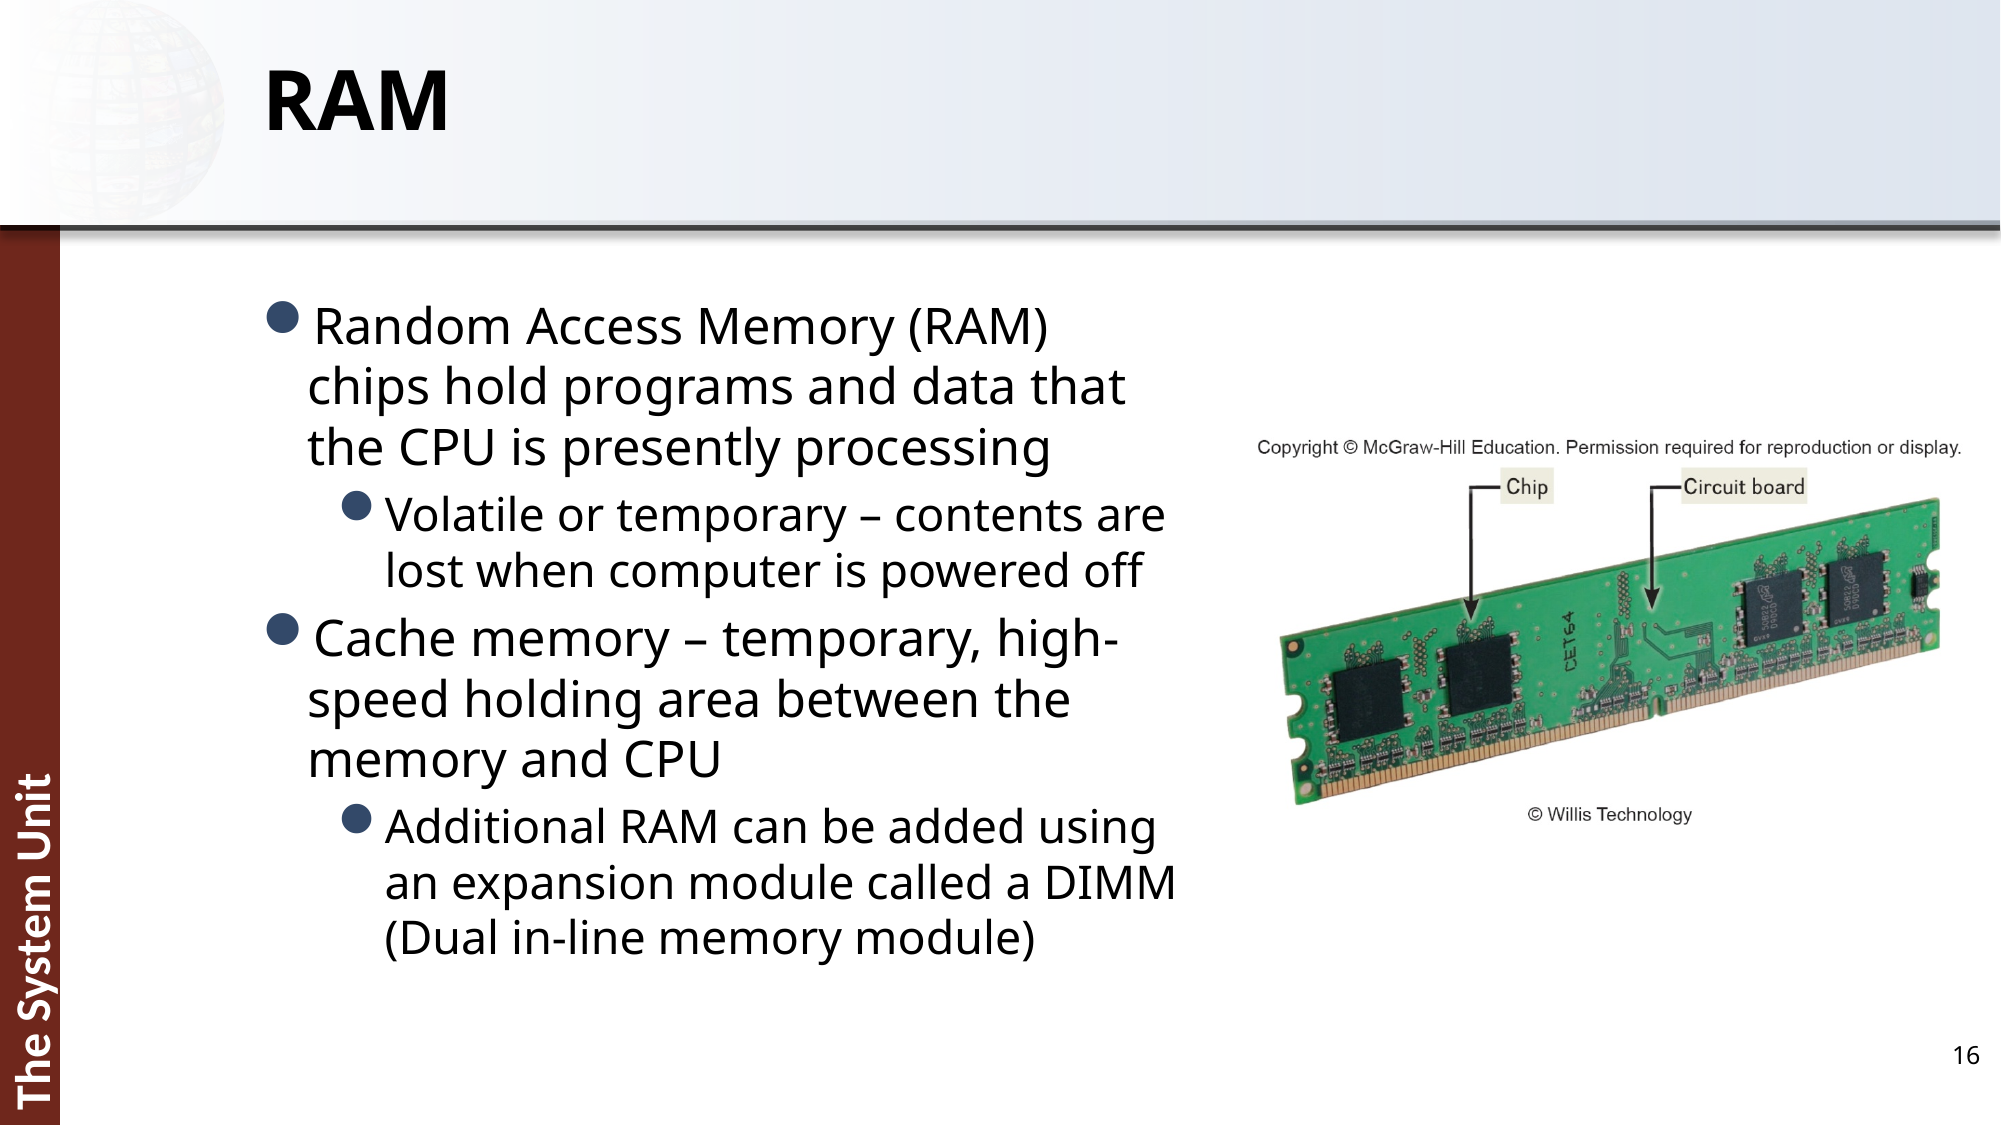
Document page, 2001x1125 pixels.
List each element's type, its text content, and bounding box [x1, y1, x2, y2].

slide_number 16 [1795, 1033, 1996, 1079]
title RAM [247, 0, 1985, 195]
picture [1252, 437, 1965, 827]
list Random Access Memory (RAM) chips hold programs and data that the CPU is presently processing Volatile or temporary – contents are lost when computer is powered off Cache memory – temporary, high-speed holding area between the memory and CPU Additional RAM can be added using an expansion module called a DIMM (Dual in-line memory module) [247, 286, 1200, 1019]
